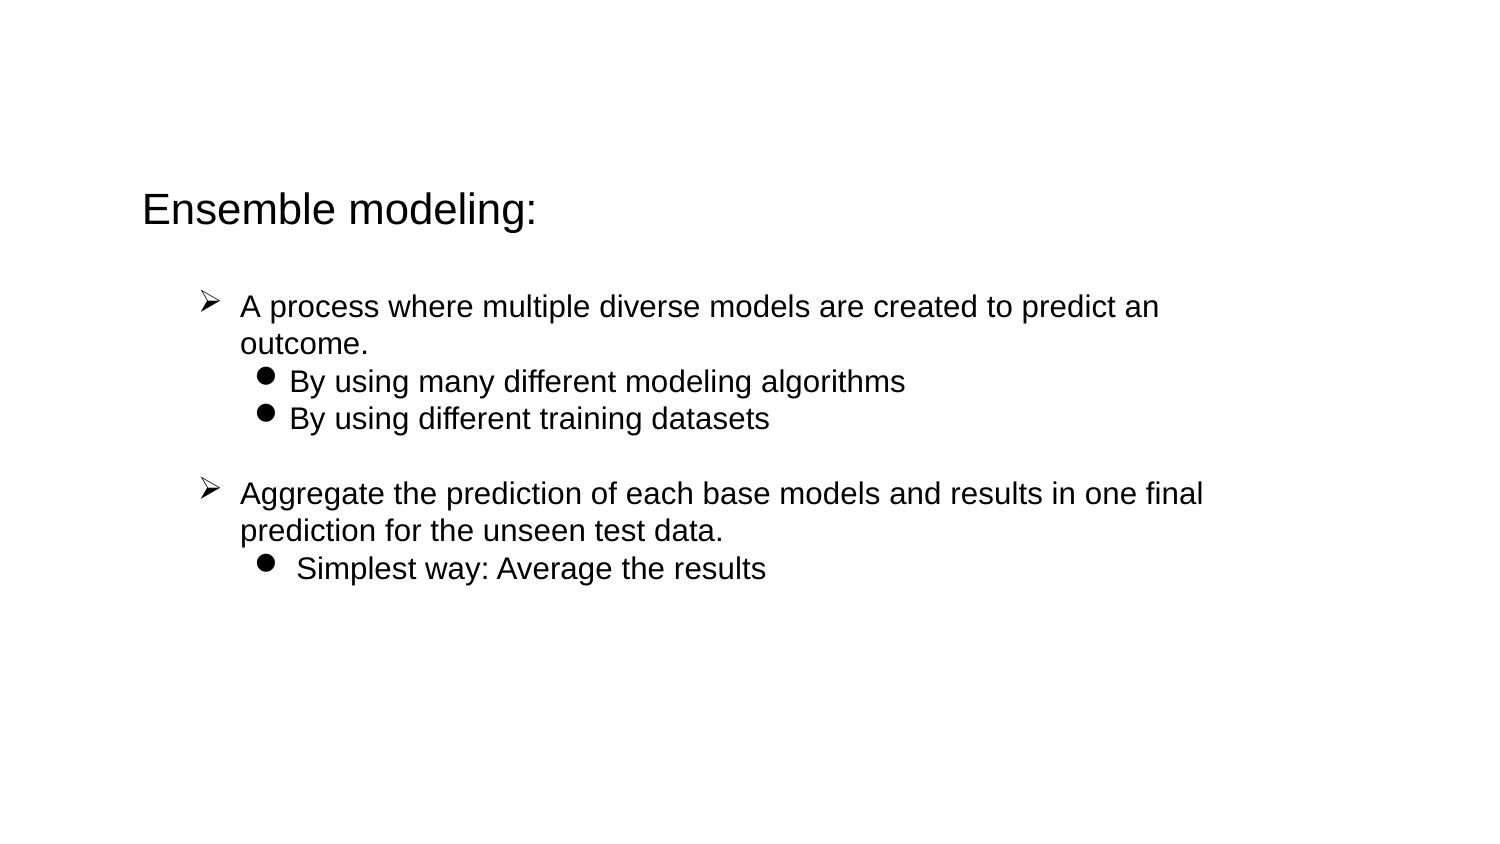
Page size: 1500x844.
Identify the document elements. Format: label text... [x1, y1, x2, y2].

text_box Ensemble modeling: A process where multiple diverse models are created to predict an outcome. By using many different modeling algorithms By using different training datasets Aggregate the prediction of each base models and results in one final prediction for the unseen test data. Simplest way: Average the results [127, 173, 1276, 593]
